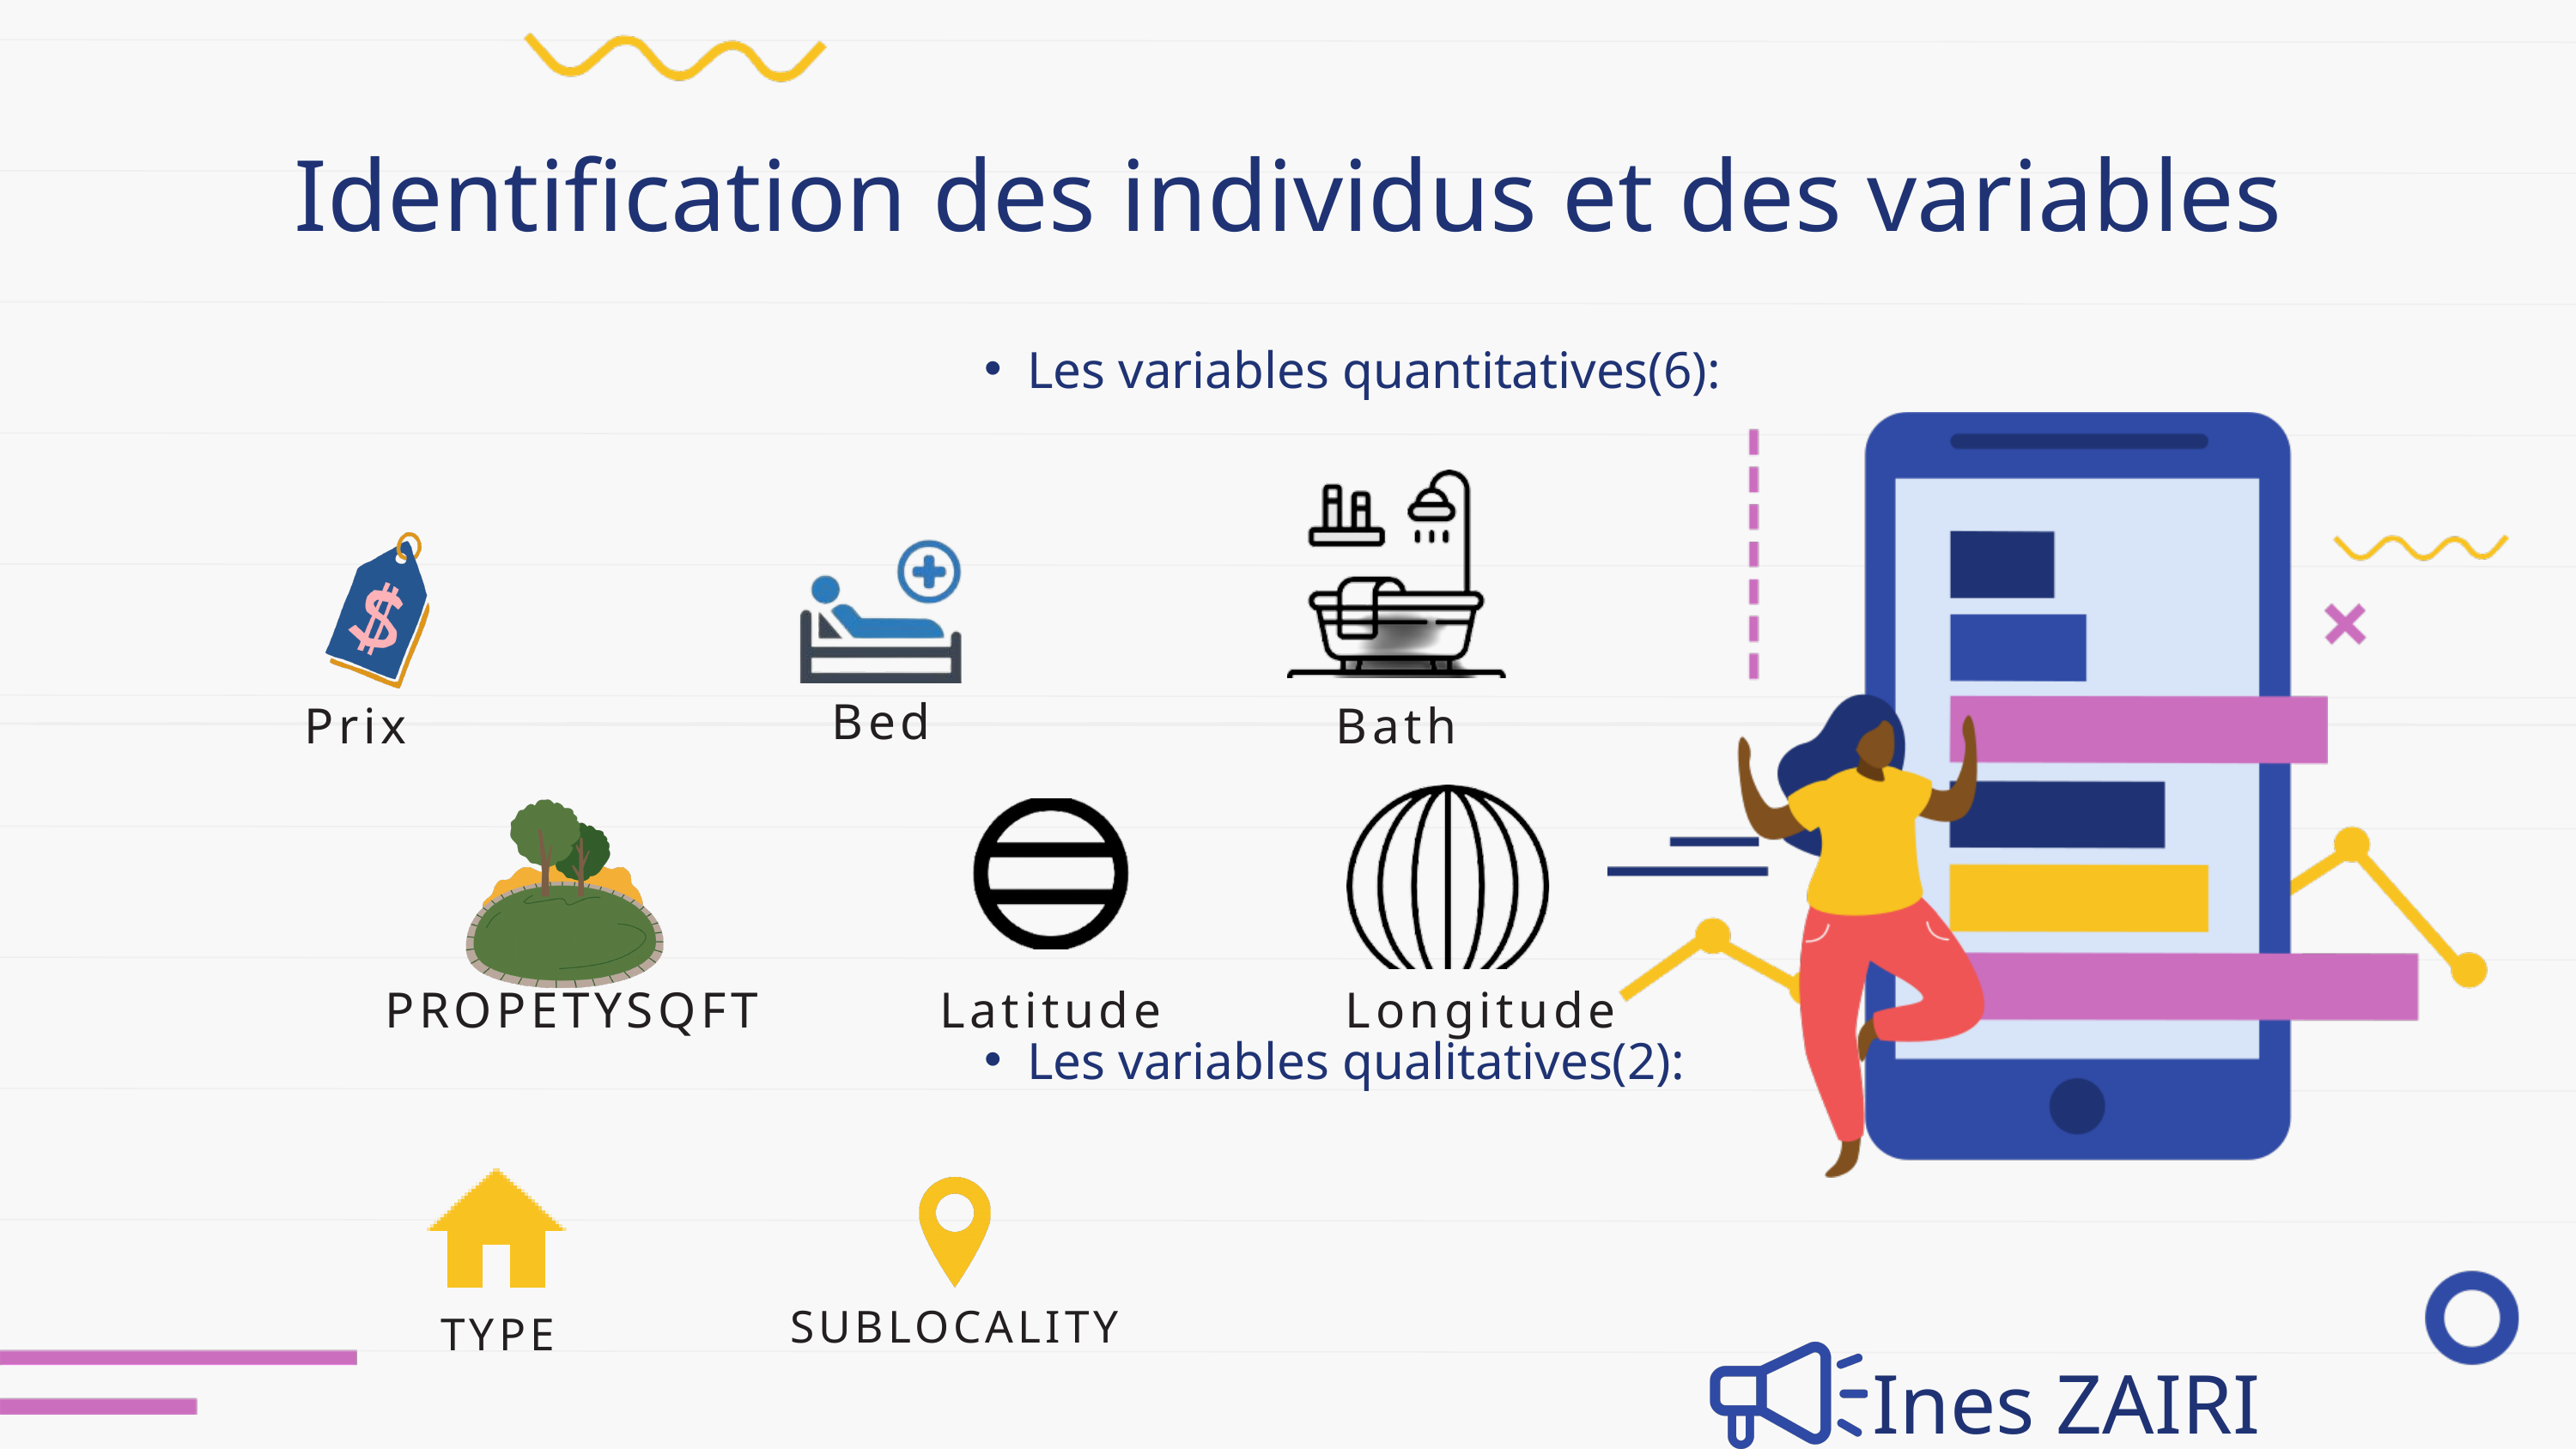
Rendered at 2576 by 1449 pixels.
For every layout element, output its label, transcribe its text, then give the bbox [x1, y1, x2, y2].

text_box Latitude [920, 970, 1182, 1038]
text_box SUBLOCALITY [765, 1291, 1145, 1353]
text_box [1607, 412, 2509, 1178]
text_box [752, 528, 942, 683]
text_box [325, 531, 430, 686]
text_box [0, 33, 2519, 1416]
text_box TYPE [308, 1298, 687, 1360]
text_box Longitude [1316, 970, 1645, 1038]
text_box Prix [251, 686, 460, 754]
text_box Bed [776, 682, 986, 750]
text_box Bath [1292, 686, 1501, 754]
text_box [1710, 1342, 2266, 1449]
text_box [465, 798, 664, 970]
text_box [427, 1168, 567, 1288]
text_box PROPETYSQFT [339, 970, 805, 1038]
text_box [919, 1177, 991, 1288]
text_box Les variables quantitatives(6): Les variables qualitatives(2): [942, 329, 2216, 1159]
text_box Identification des individus et des variables [216, 132, 2360, 252]
